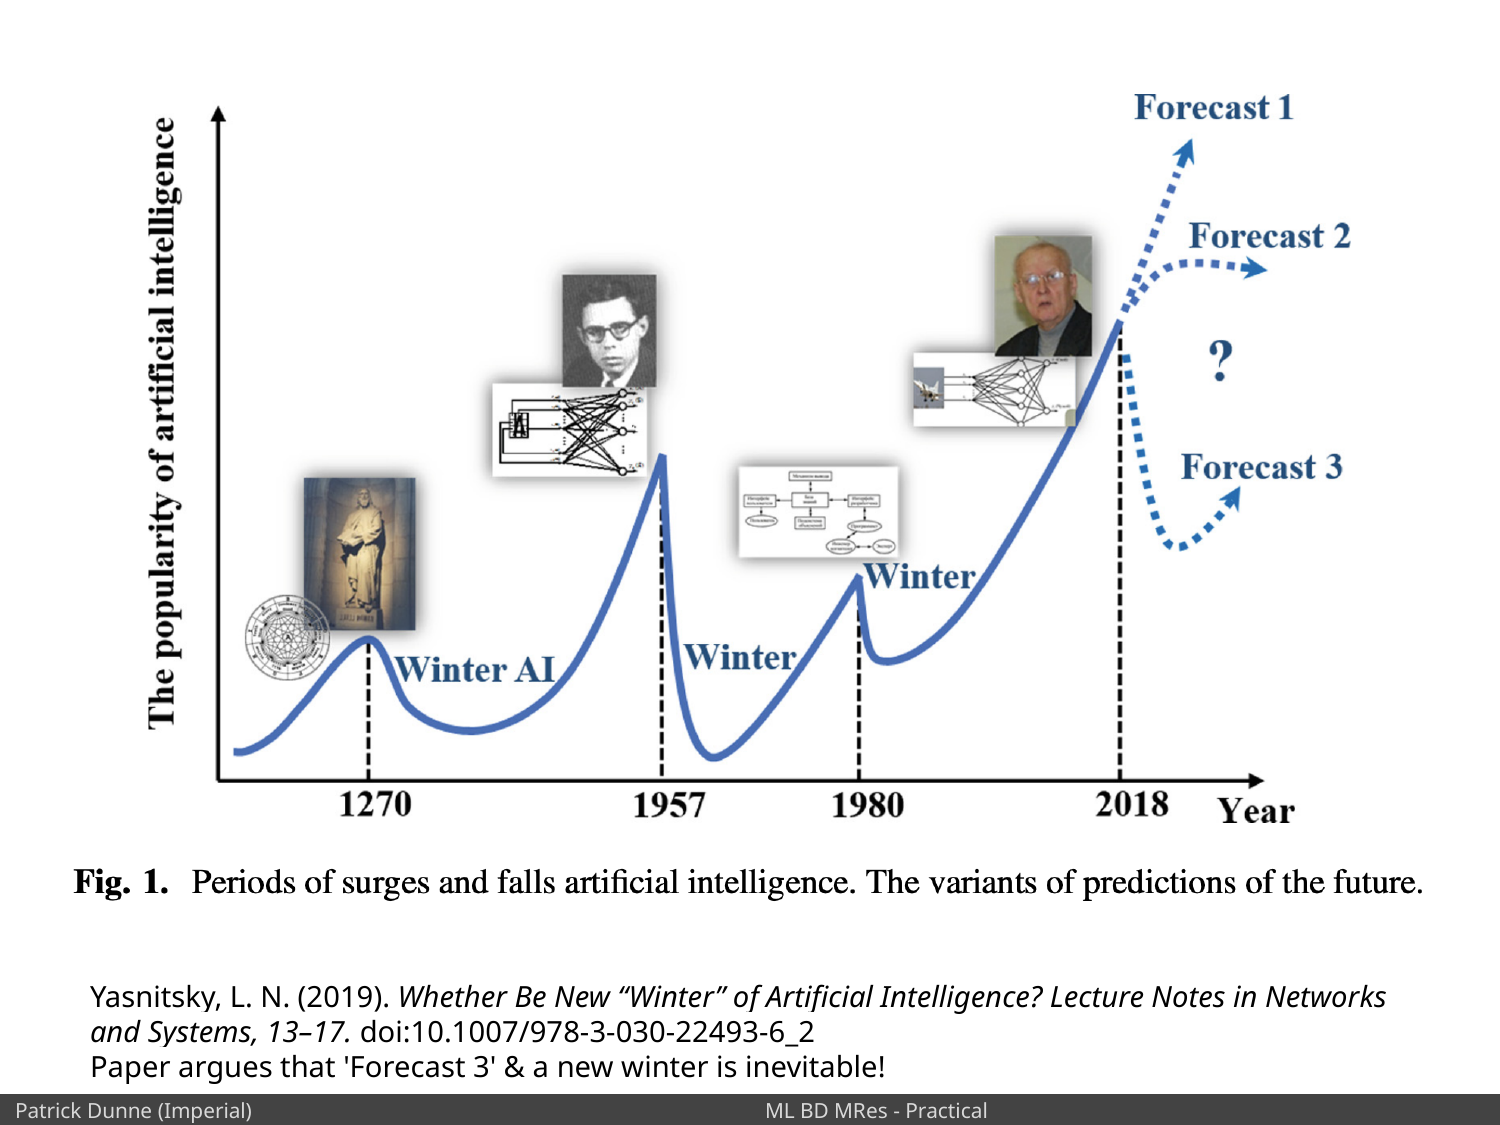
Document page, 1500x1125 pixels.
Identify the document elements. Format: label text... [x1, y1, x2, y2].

list Yasnitsky, L. N. (2019). Whether Be New “Winter” of Artificial Intelligence? Lecture Notes in Networks and Systems, 13–17. doi:10.1007/978-3-030-22493-6_2 Paper argues that 'Forecast 3' & a new winter is inevitable! [75, 963, 1425, 1078]
picture [24, 49, 1476, 921]
